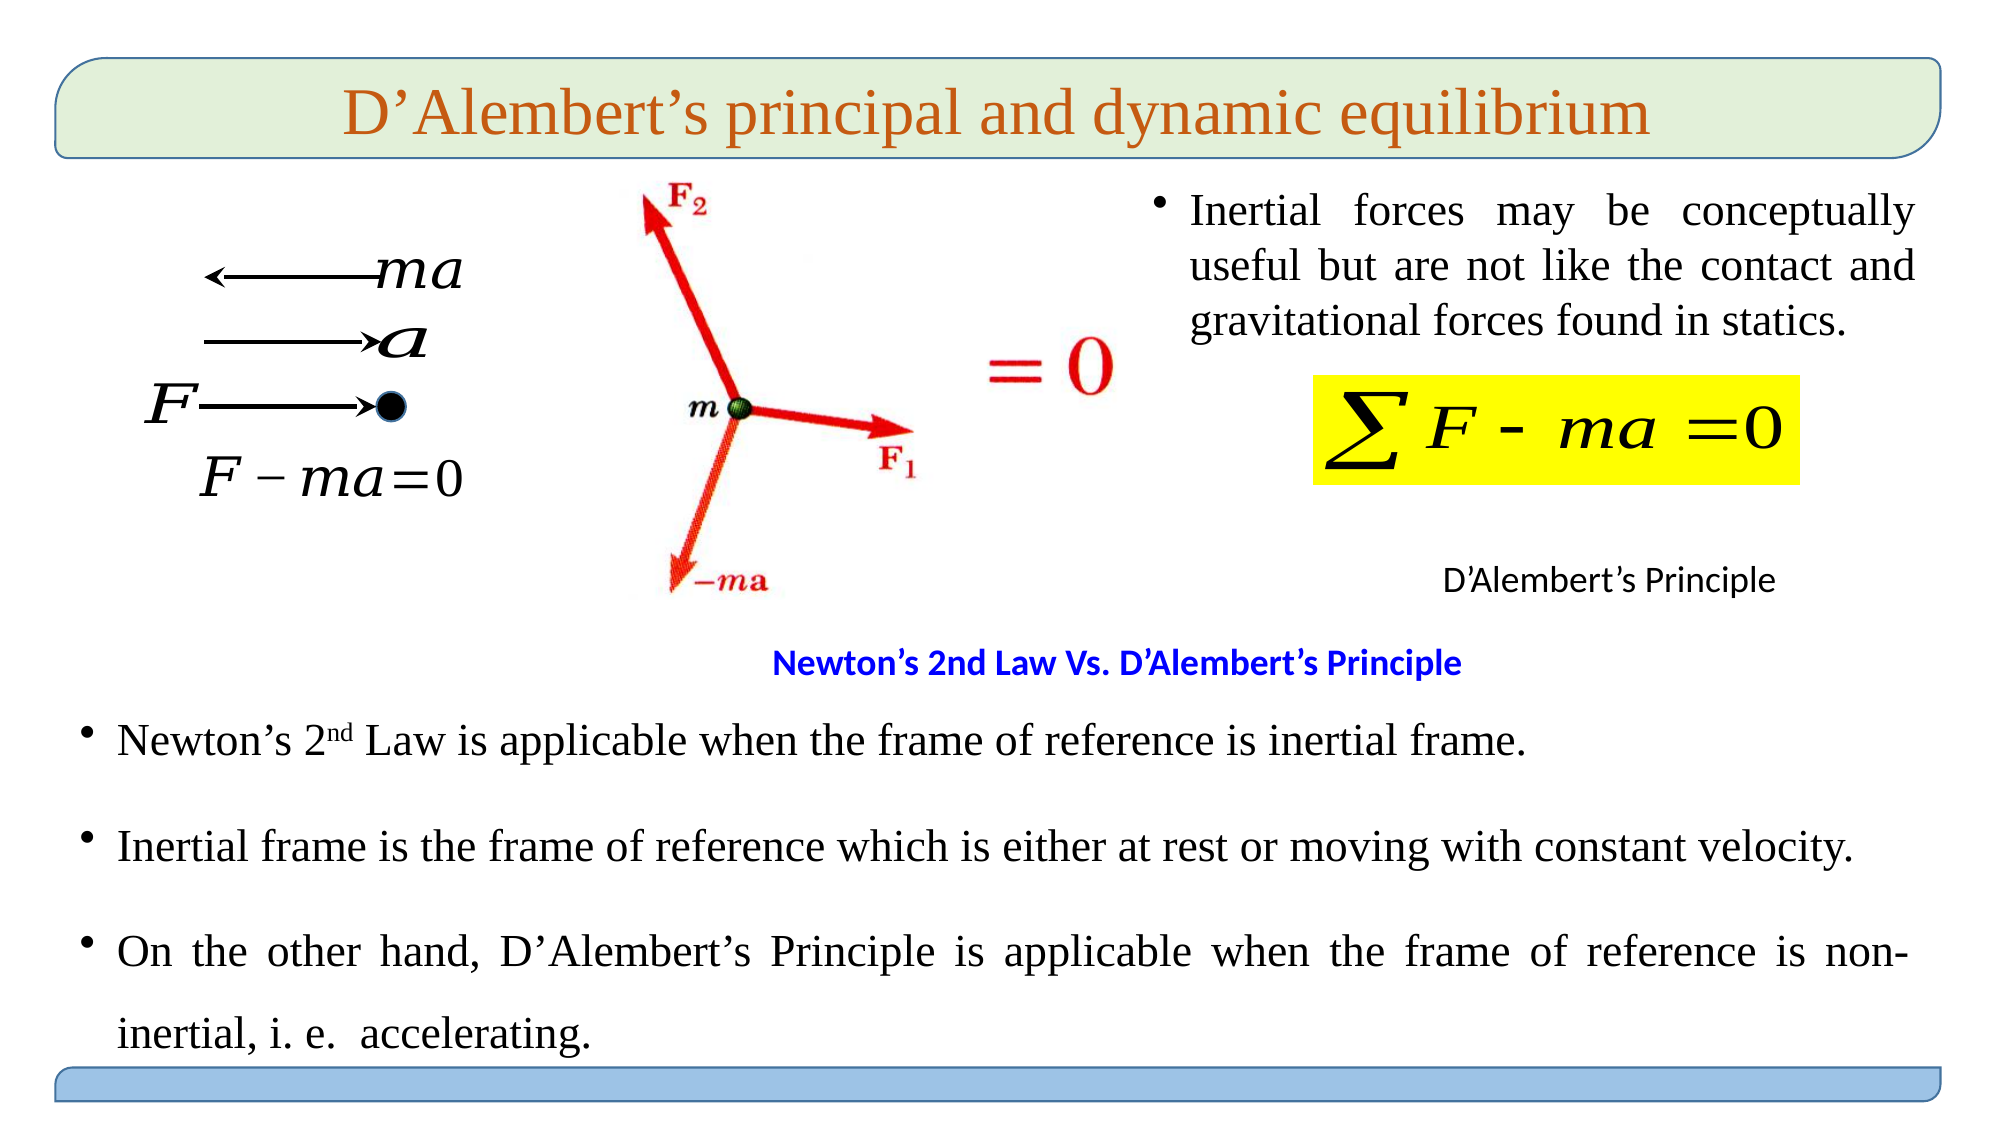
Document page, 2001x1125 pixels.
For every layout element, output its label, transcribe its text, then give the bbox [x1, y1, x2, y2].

text_box Newton’s 2nd Law Vs. D’Alembert’s Principle [757, 630, 1479, 691]
text_box [54, 1066, 1942, 1103]
text_box D’Alembert’s Principle [1428, 547, 1792, 607]
picture [619, 165, 1129, 600]
text_box Newton’s 2nd Law is applicable when the frame of reference is inertial frame. Inertial frame is the frame of reference which is either at rest or moving with constant velocity. On the other hand, D’Alembert’s Principle is applicable when the frame of reference is non-inertial, i. e. accelerating. [64, 674, 1926, 1066]
text_box Inertial forces may be conceptually useful but are not like the contact and gravitational forces found in statics. [1137, 172, 1931, 353]
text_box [140, 240, 467, 510]
text_box D’Alembert’s principal and dynamic equilibrium [54, 56, 1942, 160]
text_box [1312, 375, 1801, 486]
